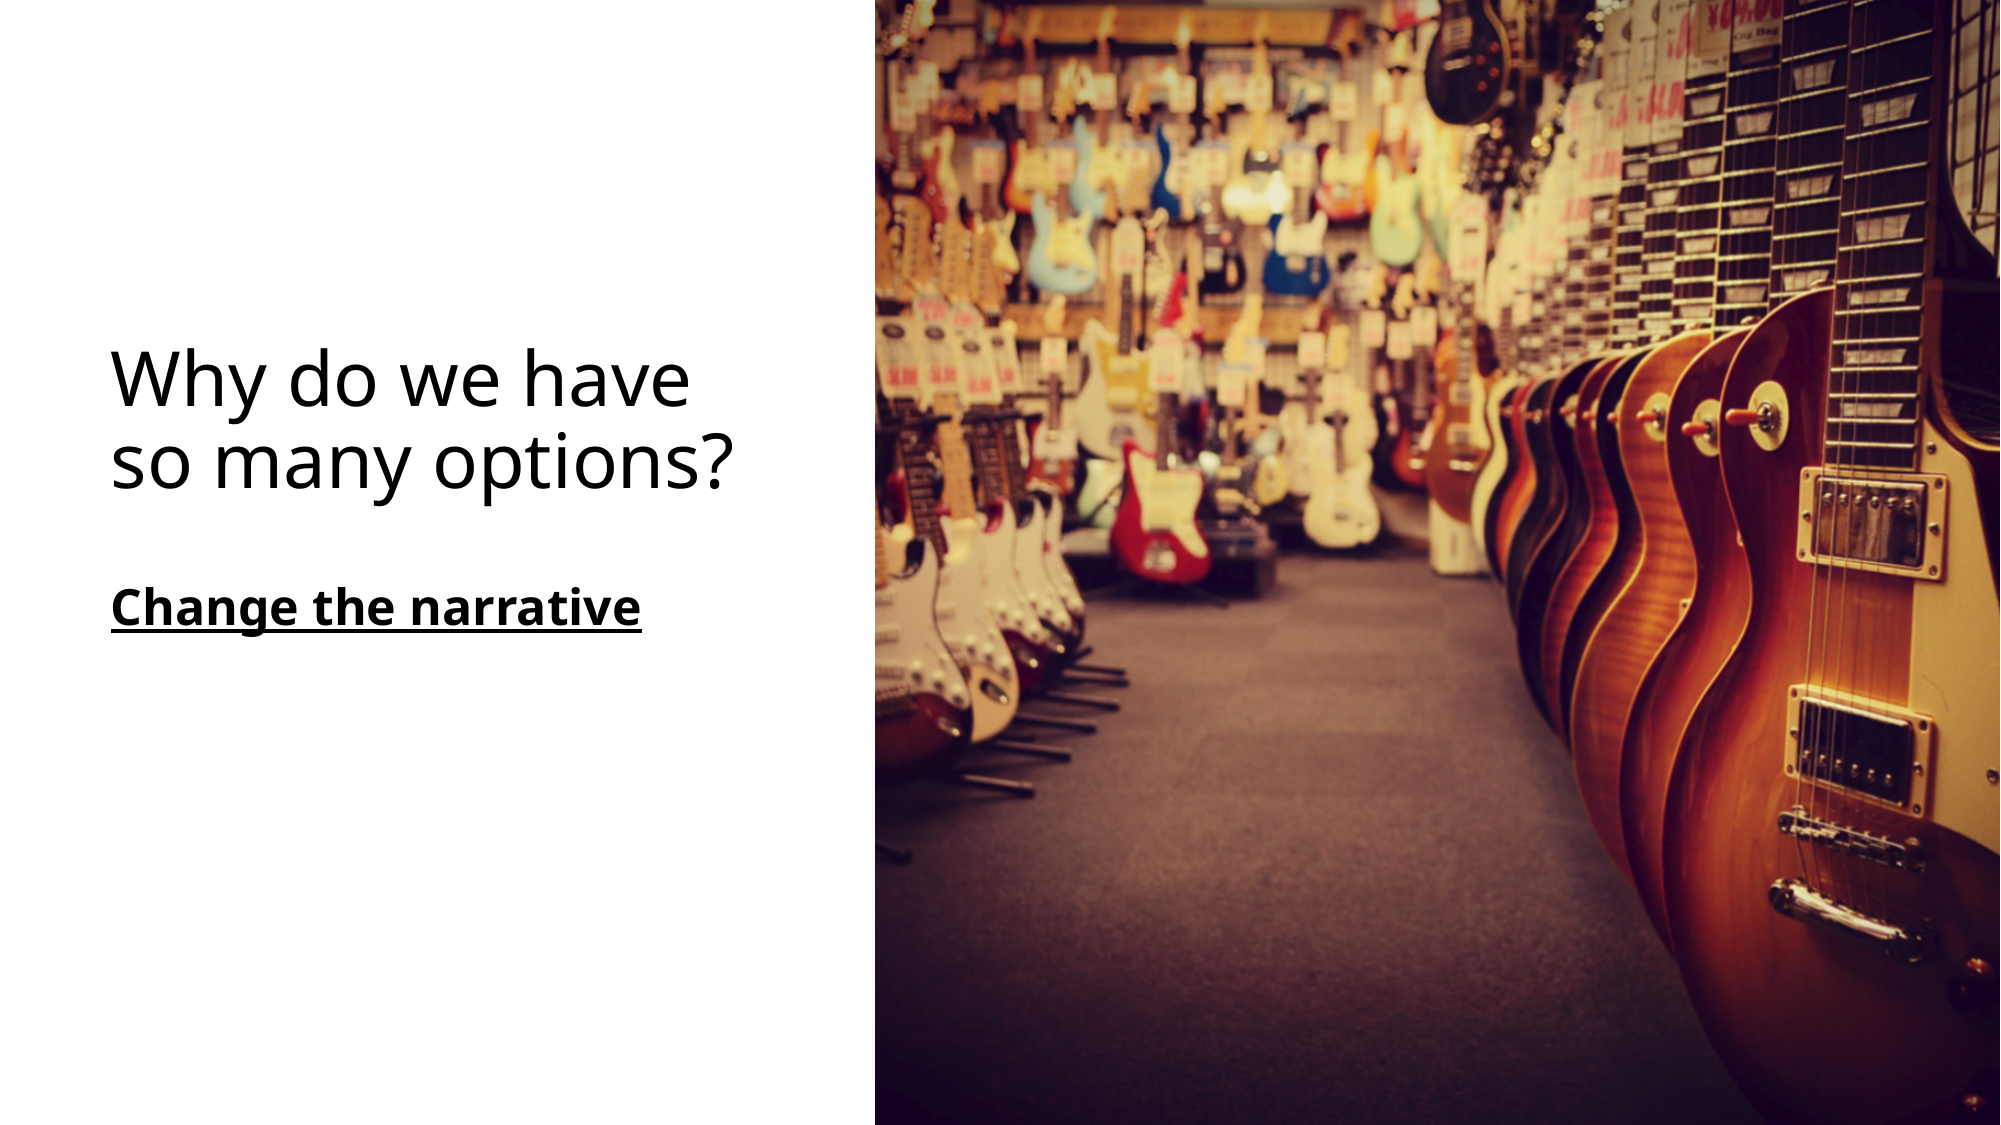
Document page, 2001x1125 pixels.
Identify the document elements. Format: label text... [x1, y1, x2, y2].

picture [874, 0, 2000, 1125]
text_box Change the narrative [95, 579, 779, 631]
title Why do we have so many options? [95, 332, 779, 515]
